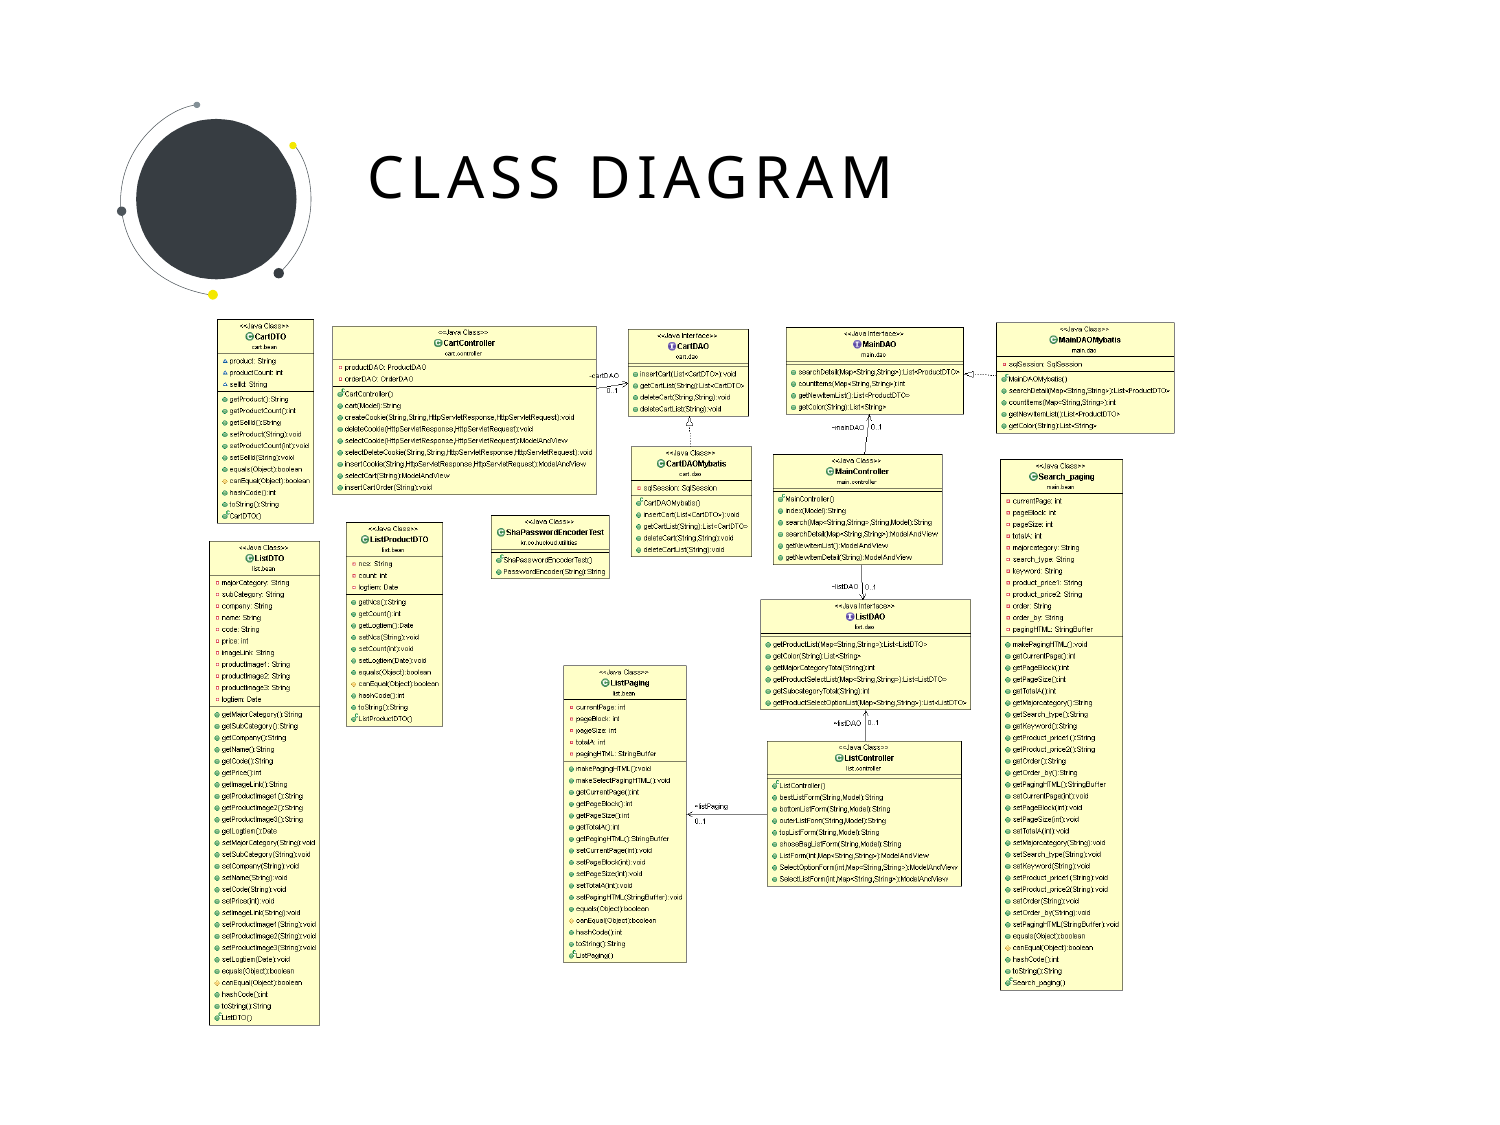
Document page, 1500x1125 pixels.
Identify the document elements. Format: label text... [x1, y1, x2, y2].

picture [206, 317, 1176, 1027]
text_box CLASS DIAGRAM [352, 132, 1189, 218]
text_box [302, 157, 311, 242]
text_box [116, 101, 297, 310]
